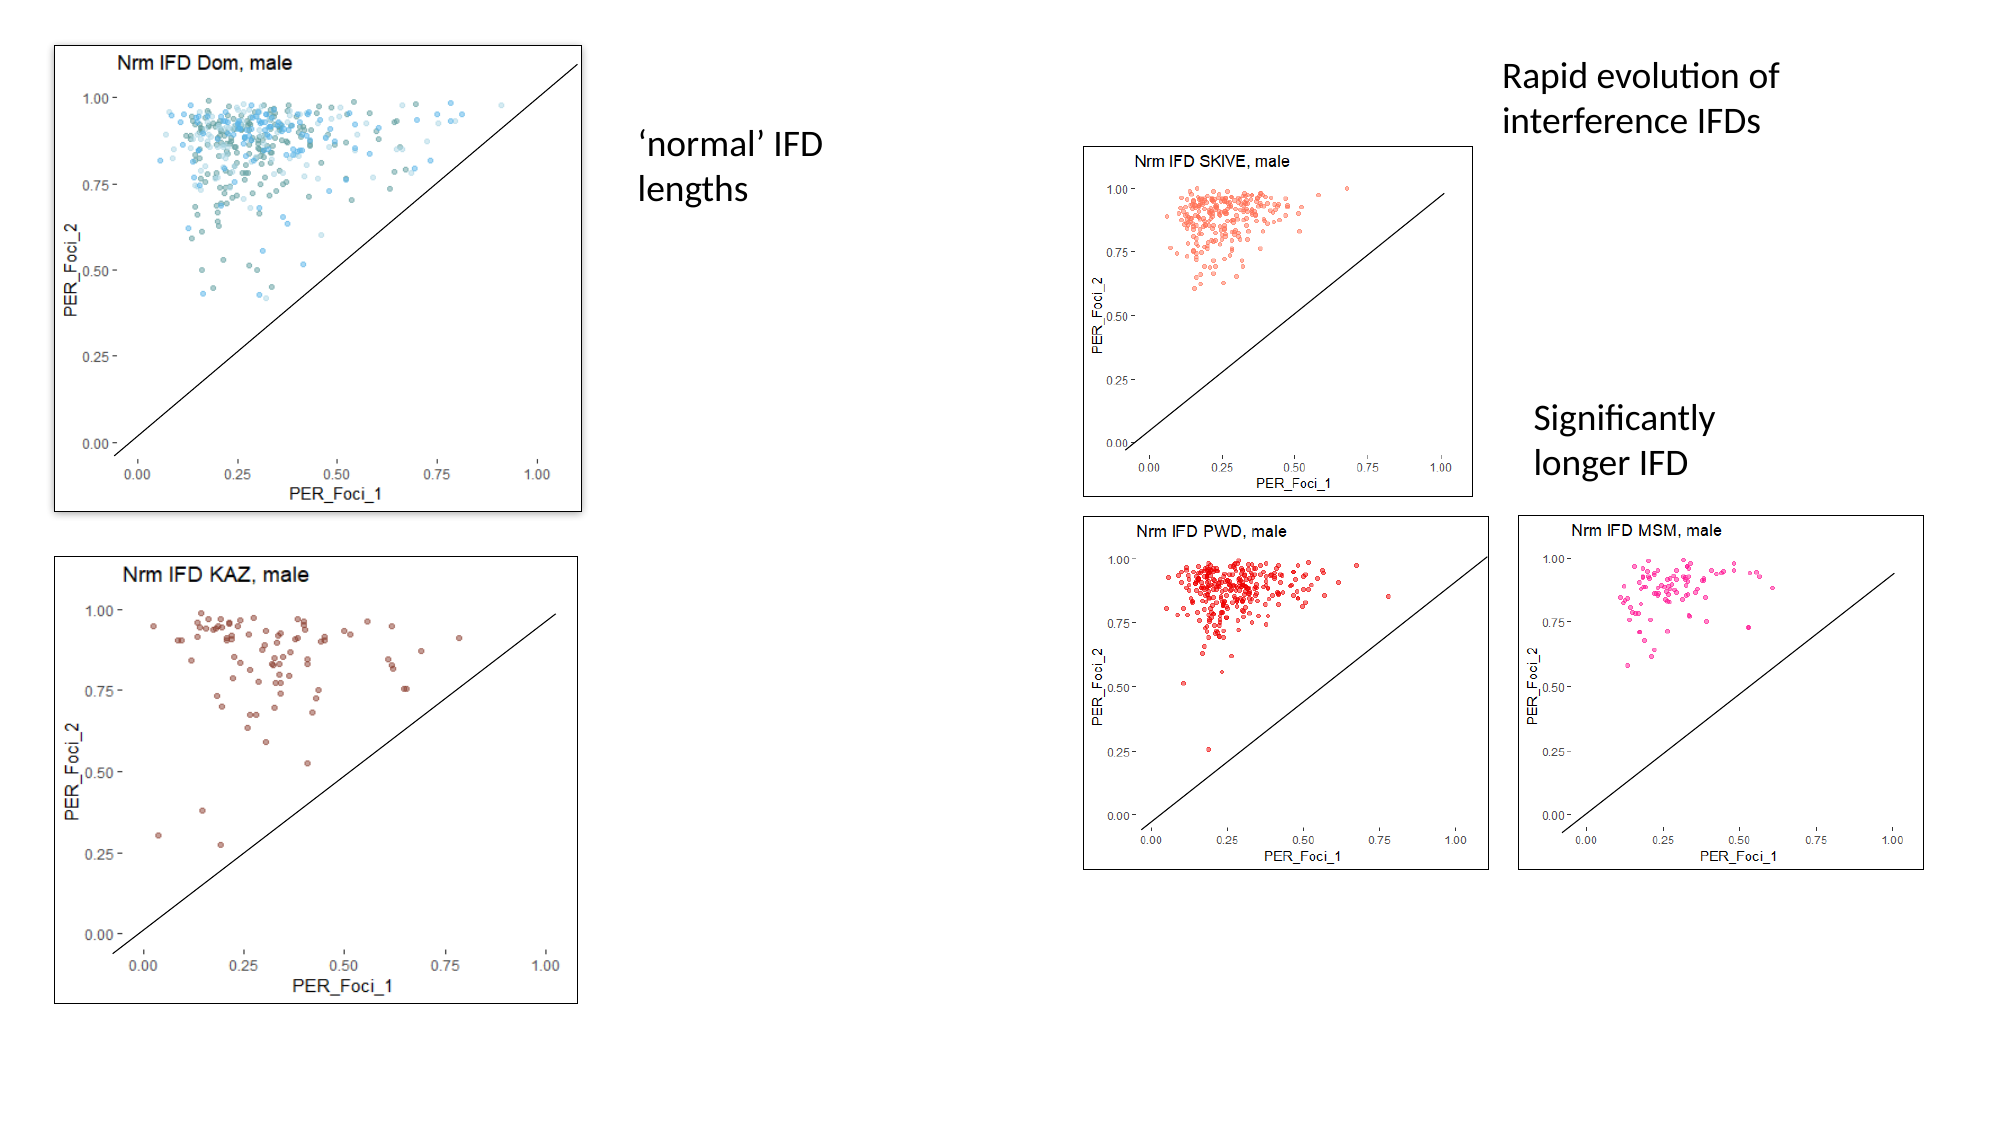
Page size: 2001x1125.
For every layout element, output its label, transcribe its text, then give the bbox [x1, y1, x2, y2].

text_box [1083, 516, 1489, 870]
text_box Significantly longer IFD [1518, 385, 1817, 491]
text_box Rapid evolution of interference IFDs [1487, 44, 1875, 149]
text_box ‘normal’ IFD lengths [622, 111, 942, 217]
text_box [1083, 146, 1473, 497]
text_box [54, 45, 582, 511]
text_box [1518, 515, 1924, 870]
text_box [54, 556, 578, 1004]
